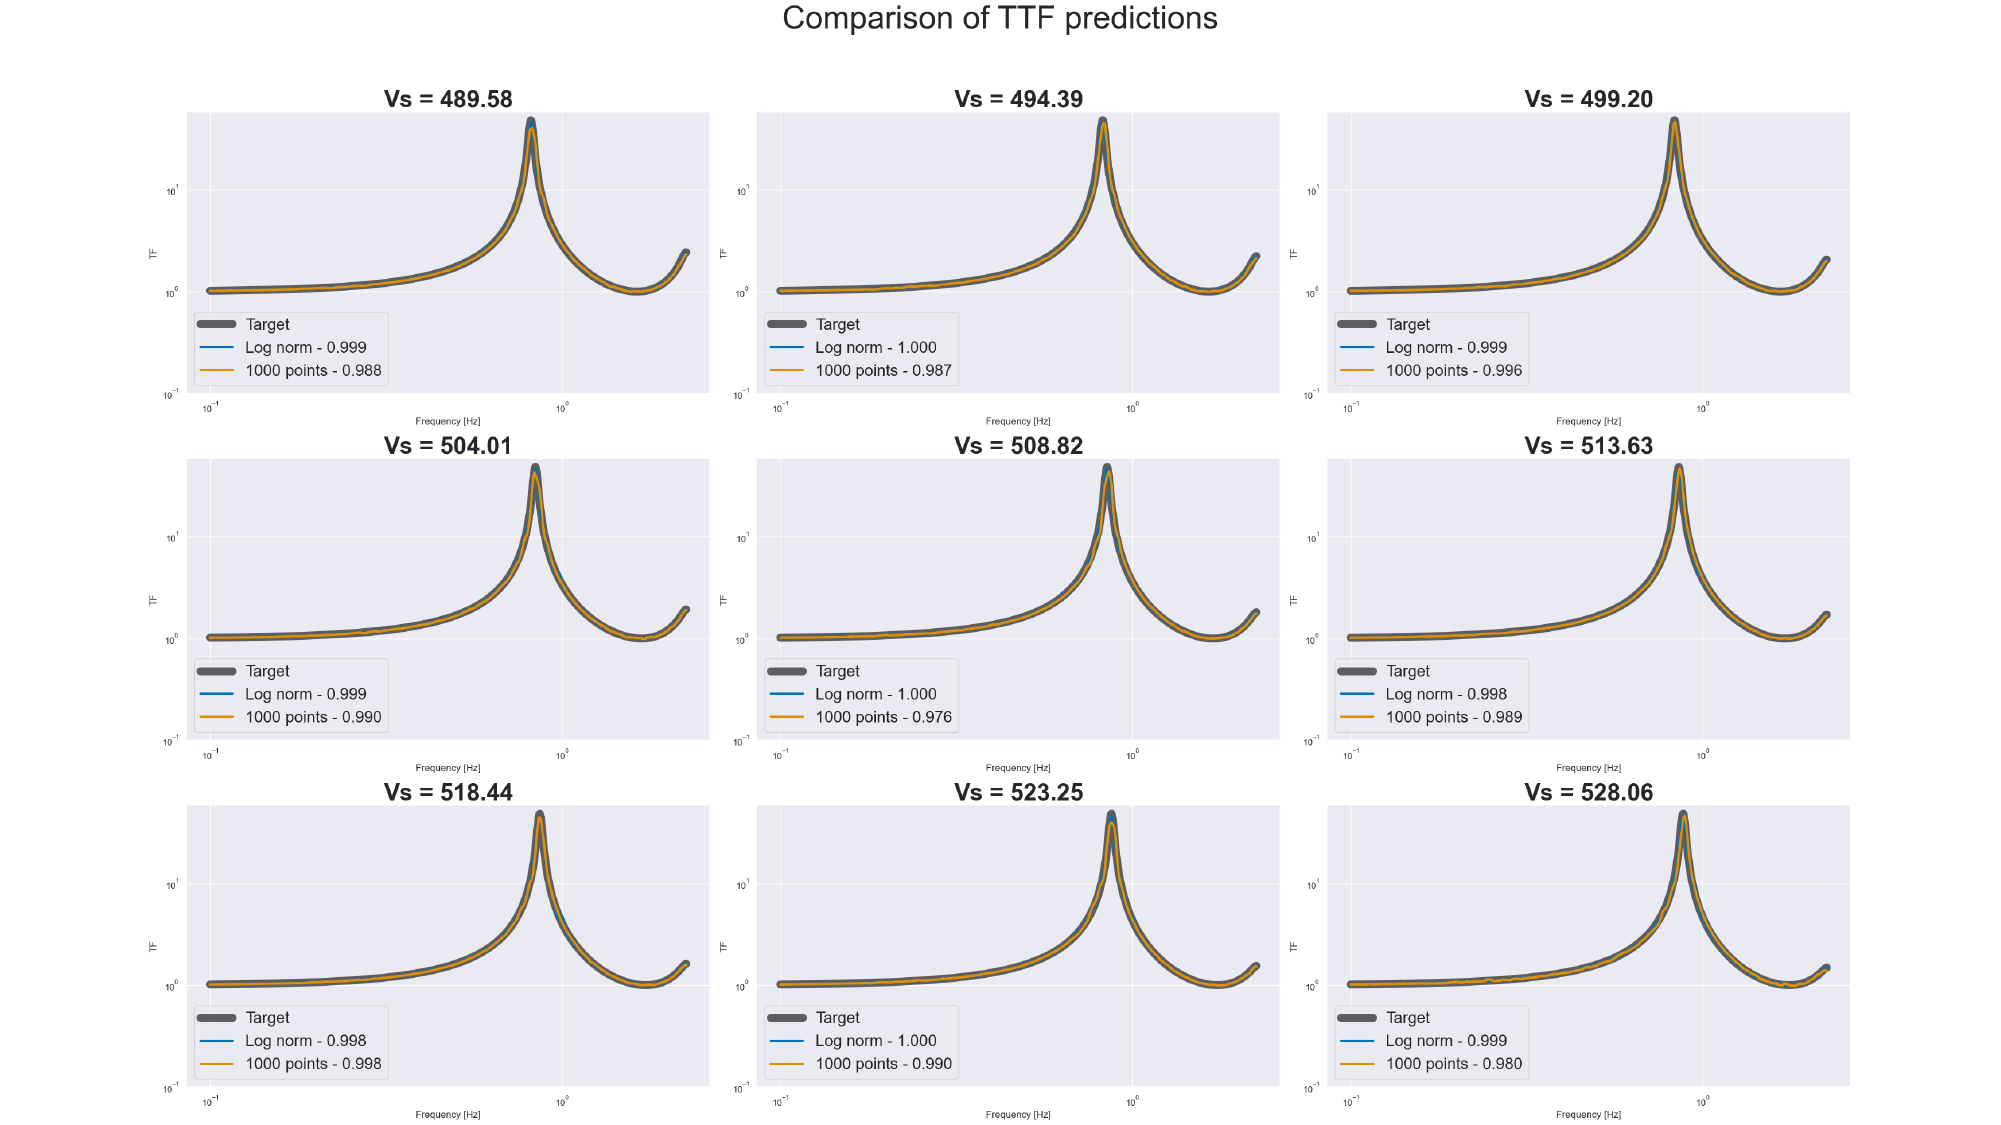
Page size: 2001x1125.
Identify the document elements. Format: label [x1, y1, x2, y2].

picture [143, 0, 1856, 1125]
